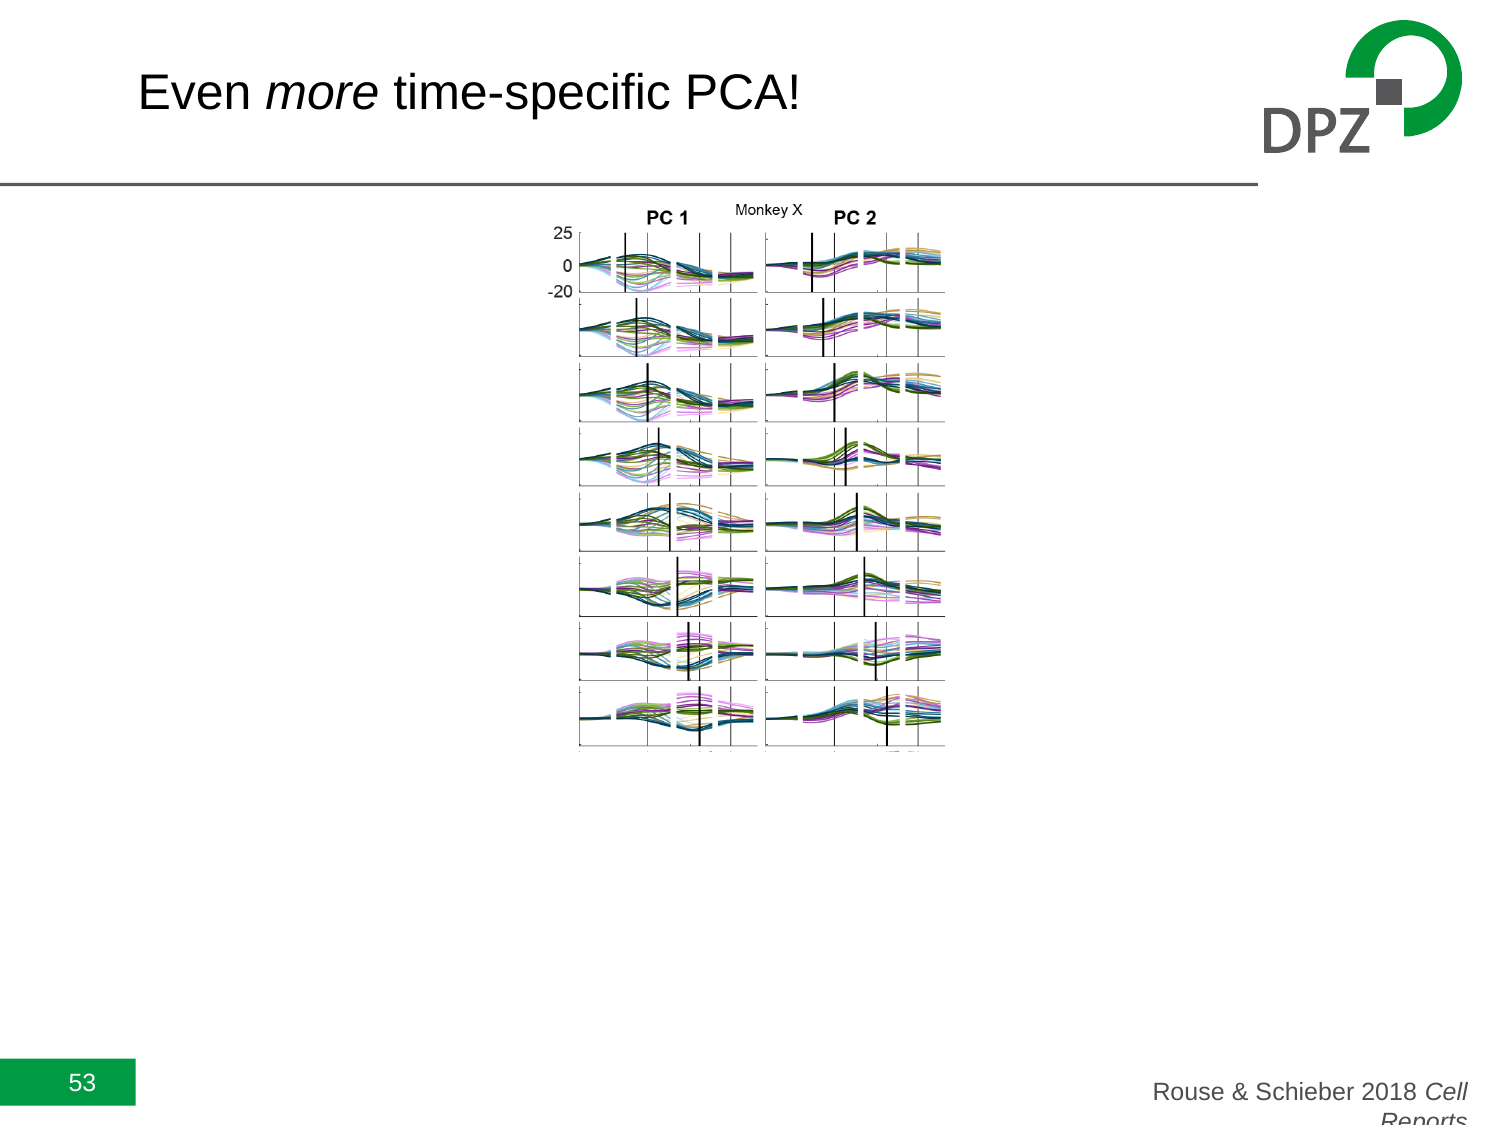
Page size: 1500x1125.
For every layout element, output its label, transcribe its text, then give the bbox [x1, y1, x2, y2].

title Even more time-specific PCA! [122, 42, 1184, 137]
picture [545, 197, 955, 752]
text_box Rouse & Schieber 2018 Cell Reports [1045, 1067, 1483, 1125]
slide_number 53 [0, 1058, 112, 1123]
